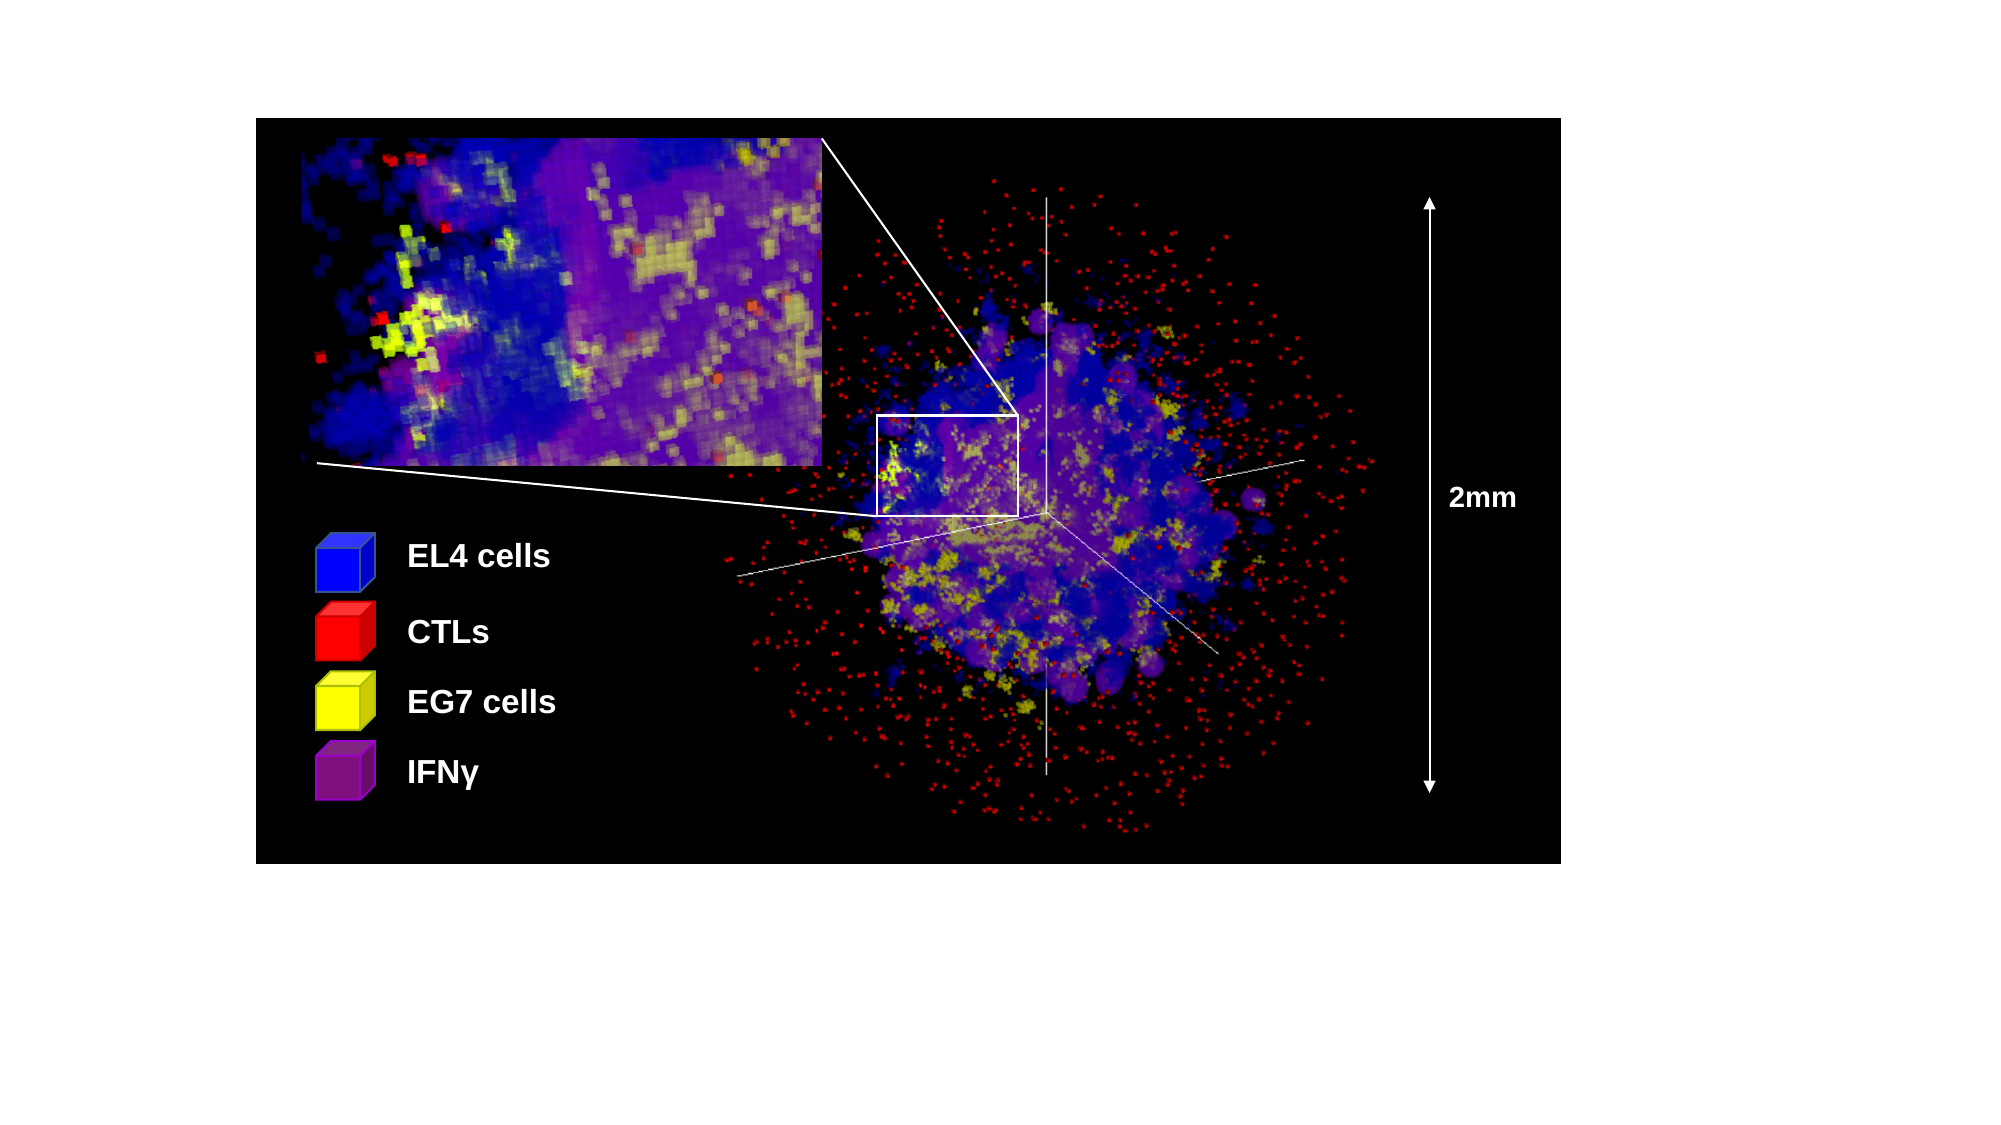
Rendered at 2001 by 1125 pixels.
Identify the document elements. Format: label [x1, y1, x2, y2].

text_box [256, 118, 1560, 864]
